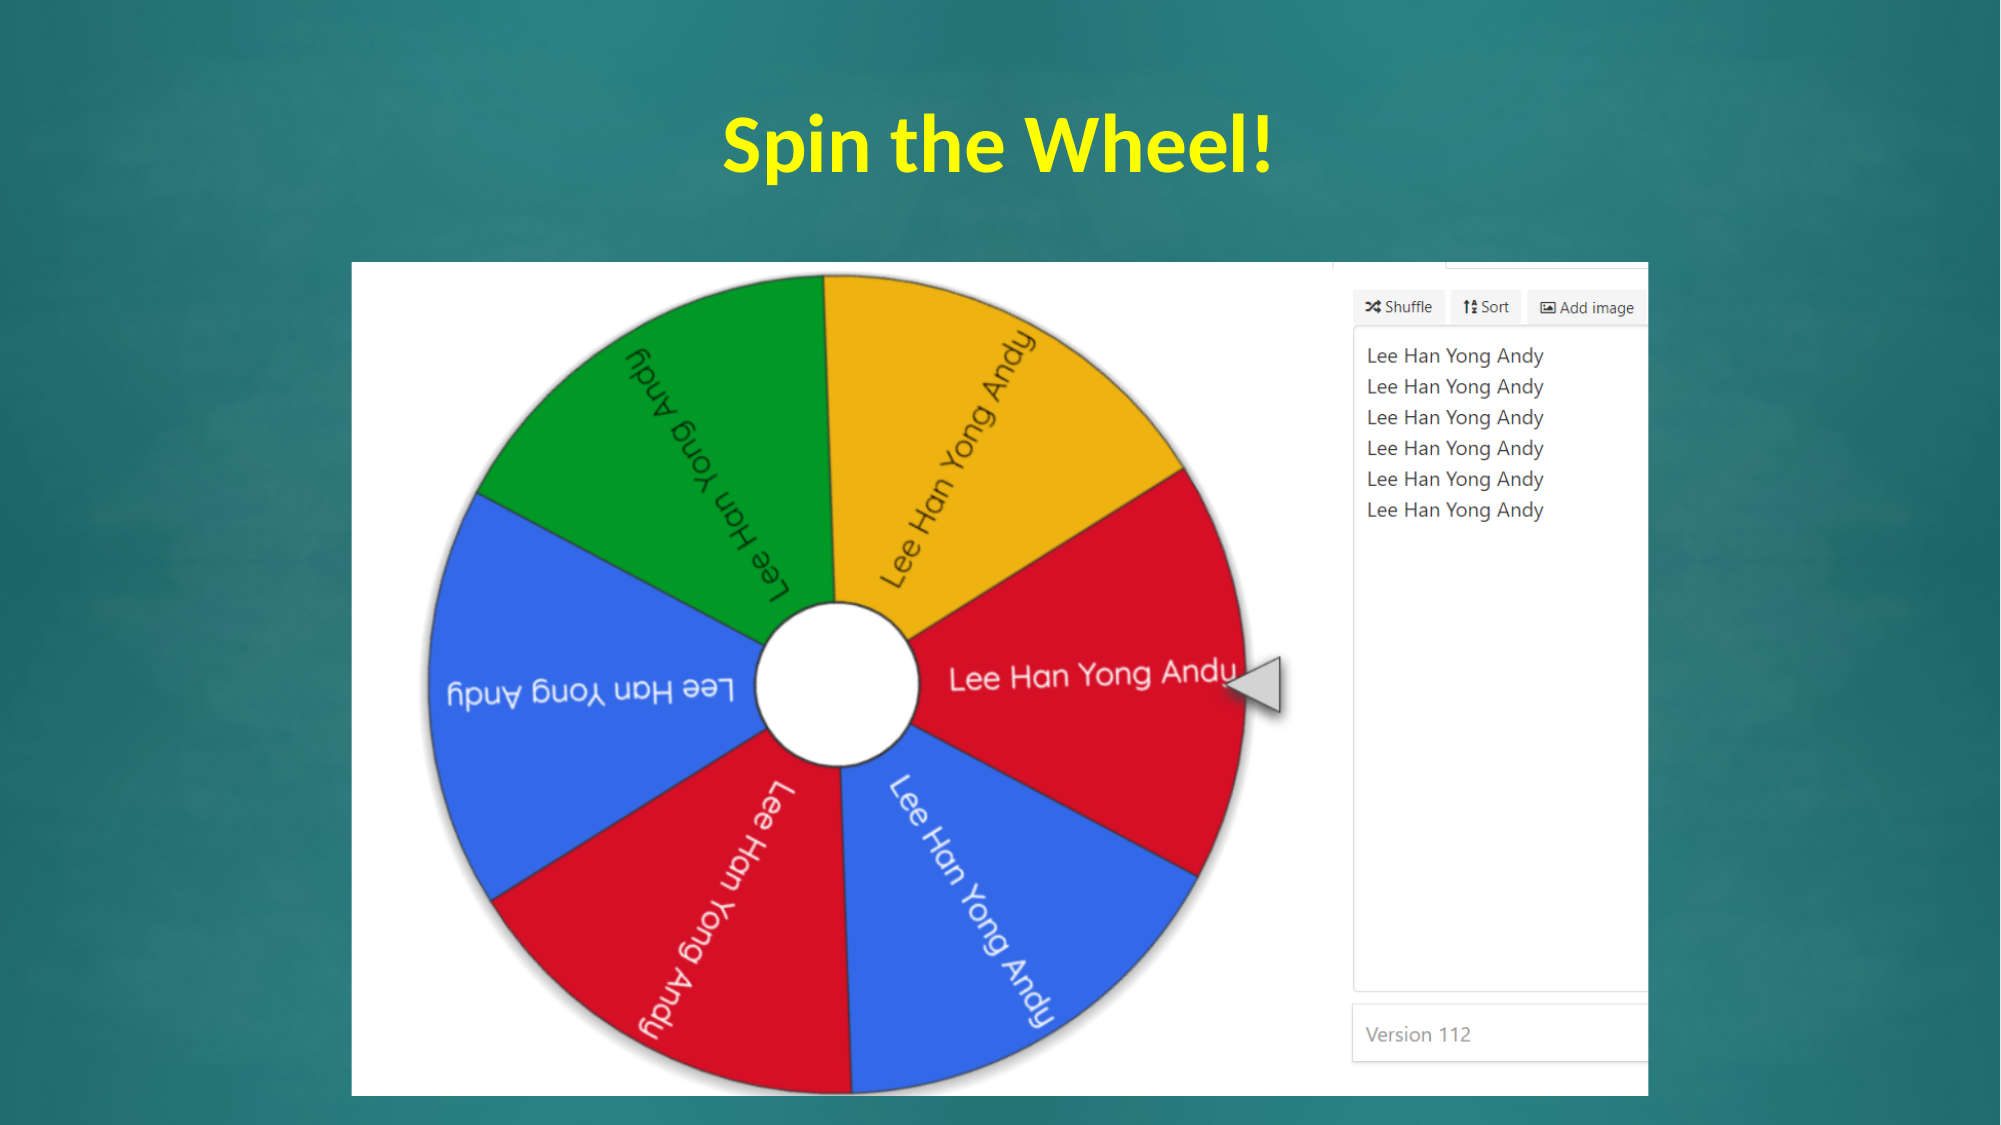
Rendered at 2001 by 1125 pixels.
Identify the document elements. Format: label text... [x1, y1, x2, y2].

title Spin the Wheel! [99, 45, 1900, 233]
picture [0, 0, 2001, 1125]
